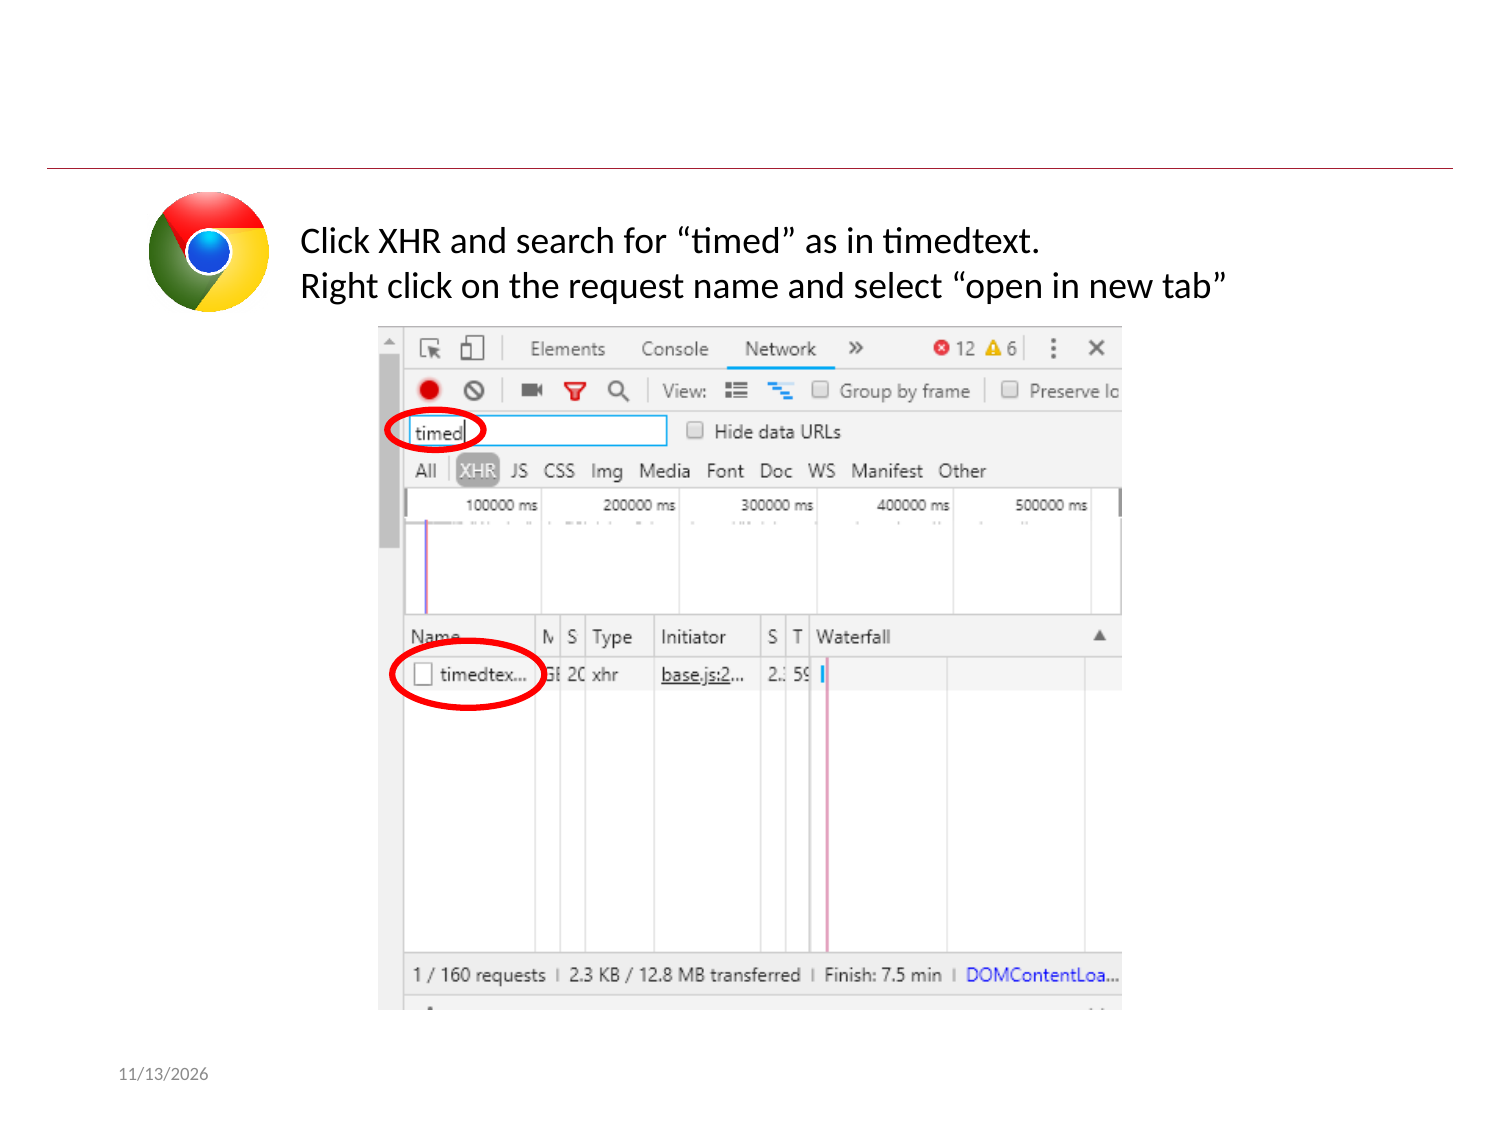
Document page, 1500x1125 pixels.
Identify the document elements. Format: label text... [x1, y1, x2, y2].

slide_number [103, 1042, 441, 1103]
picture [146, 190, 270, 313]
text_box Click XHR and search for “timed” as in timedtext. Right click on the request name and select “open in new tab” [285, 208, 1244, 313]
picture [378, 326, 1122, 1010]
